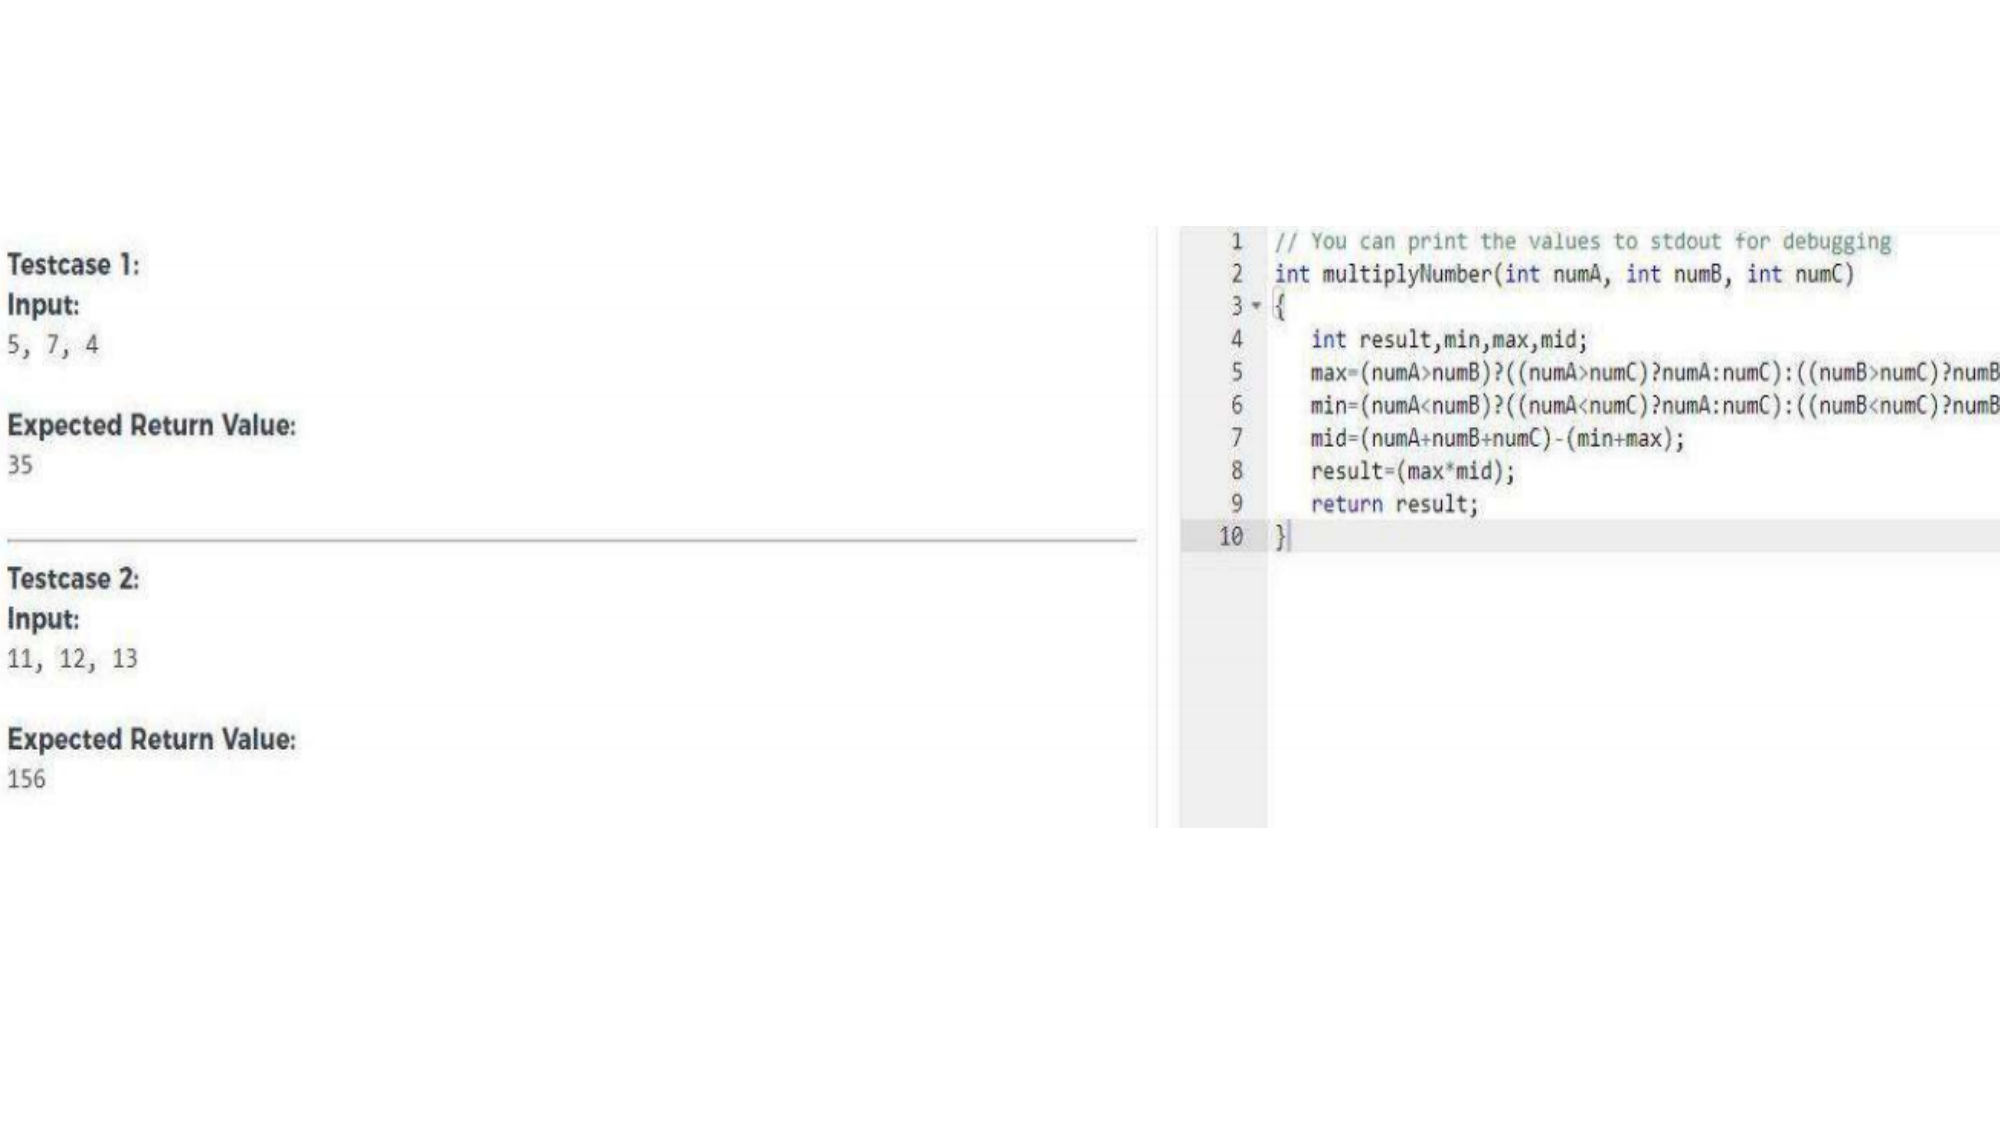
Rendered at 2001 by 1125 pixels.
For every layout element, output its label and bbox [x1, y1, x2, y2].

picture [0, 226, 2000, 828]
